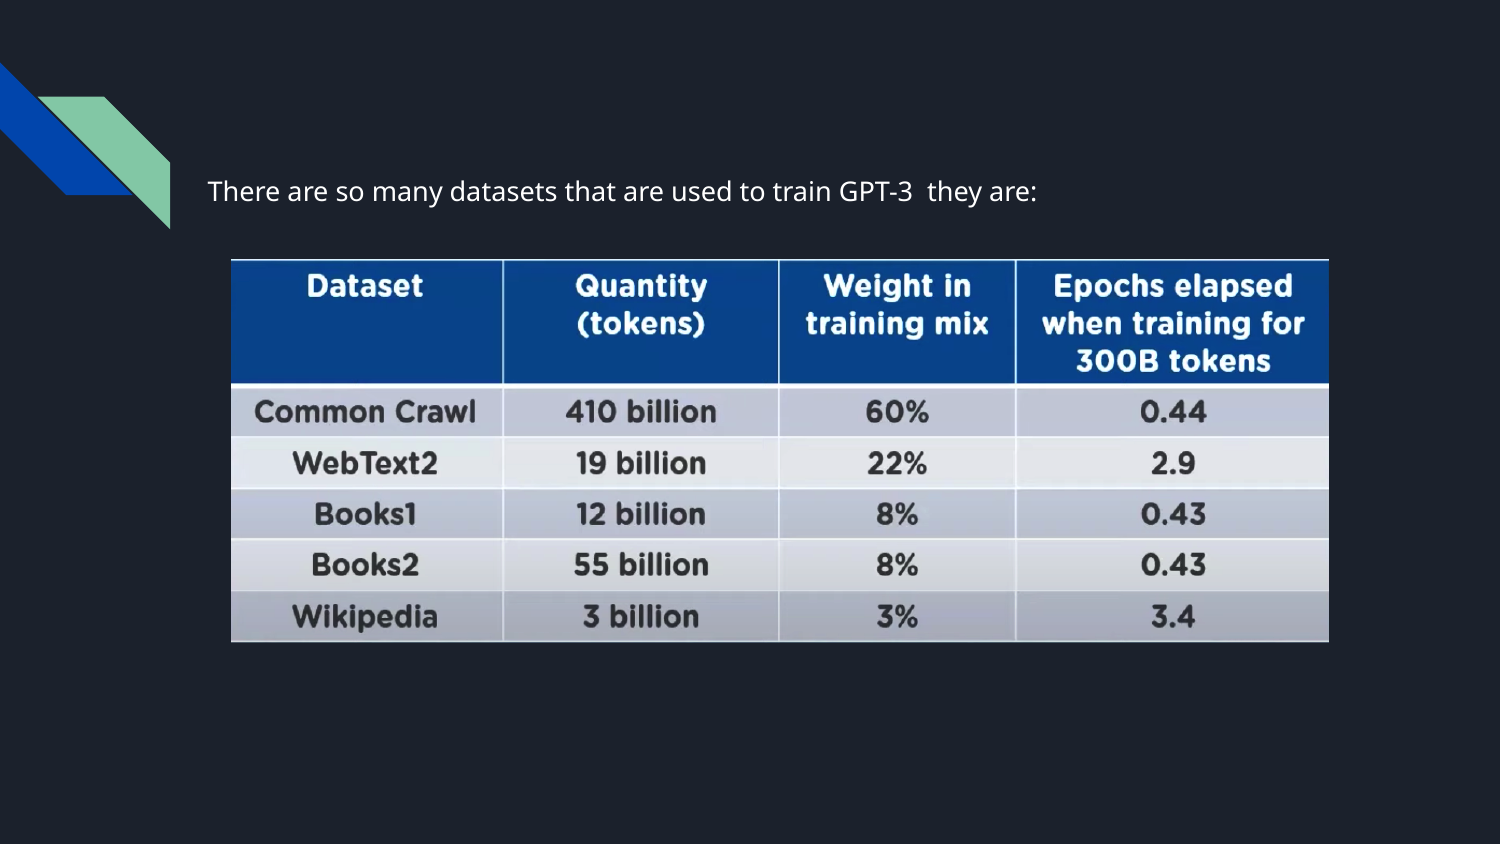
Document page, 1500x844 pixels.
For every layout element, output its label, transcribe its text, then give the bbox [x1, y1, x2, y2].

picture [231, 258, 1329, 643]
list There are so many datasets that are used to train GPT-3 they are: [192, 154, 1348, 735]
title [212, 64, 1368, 215]
